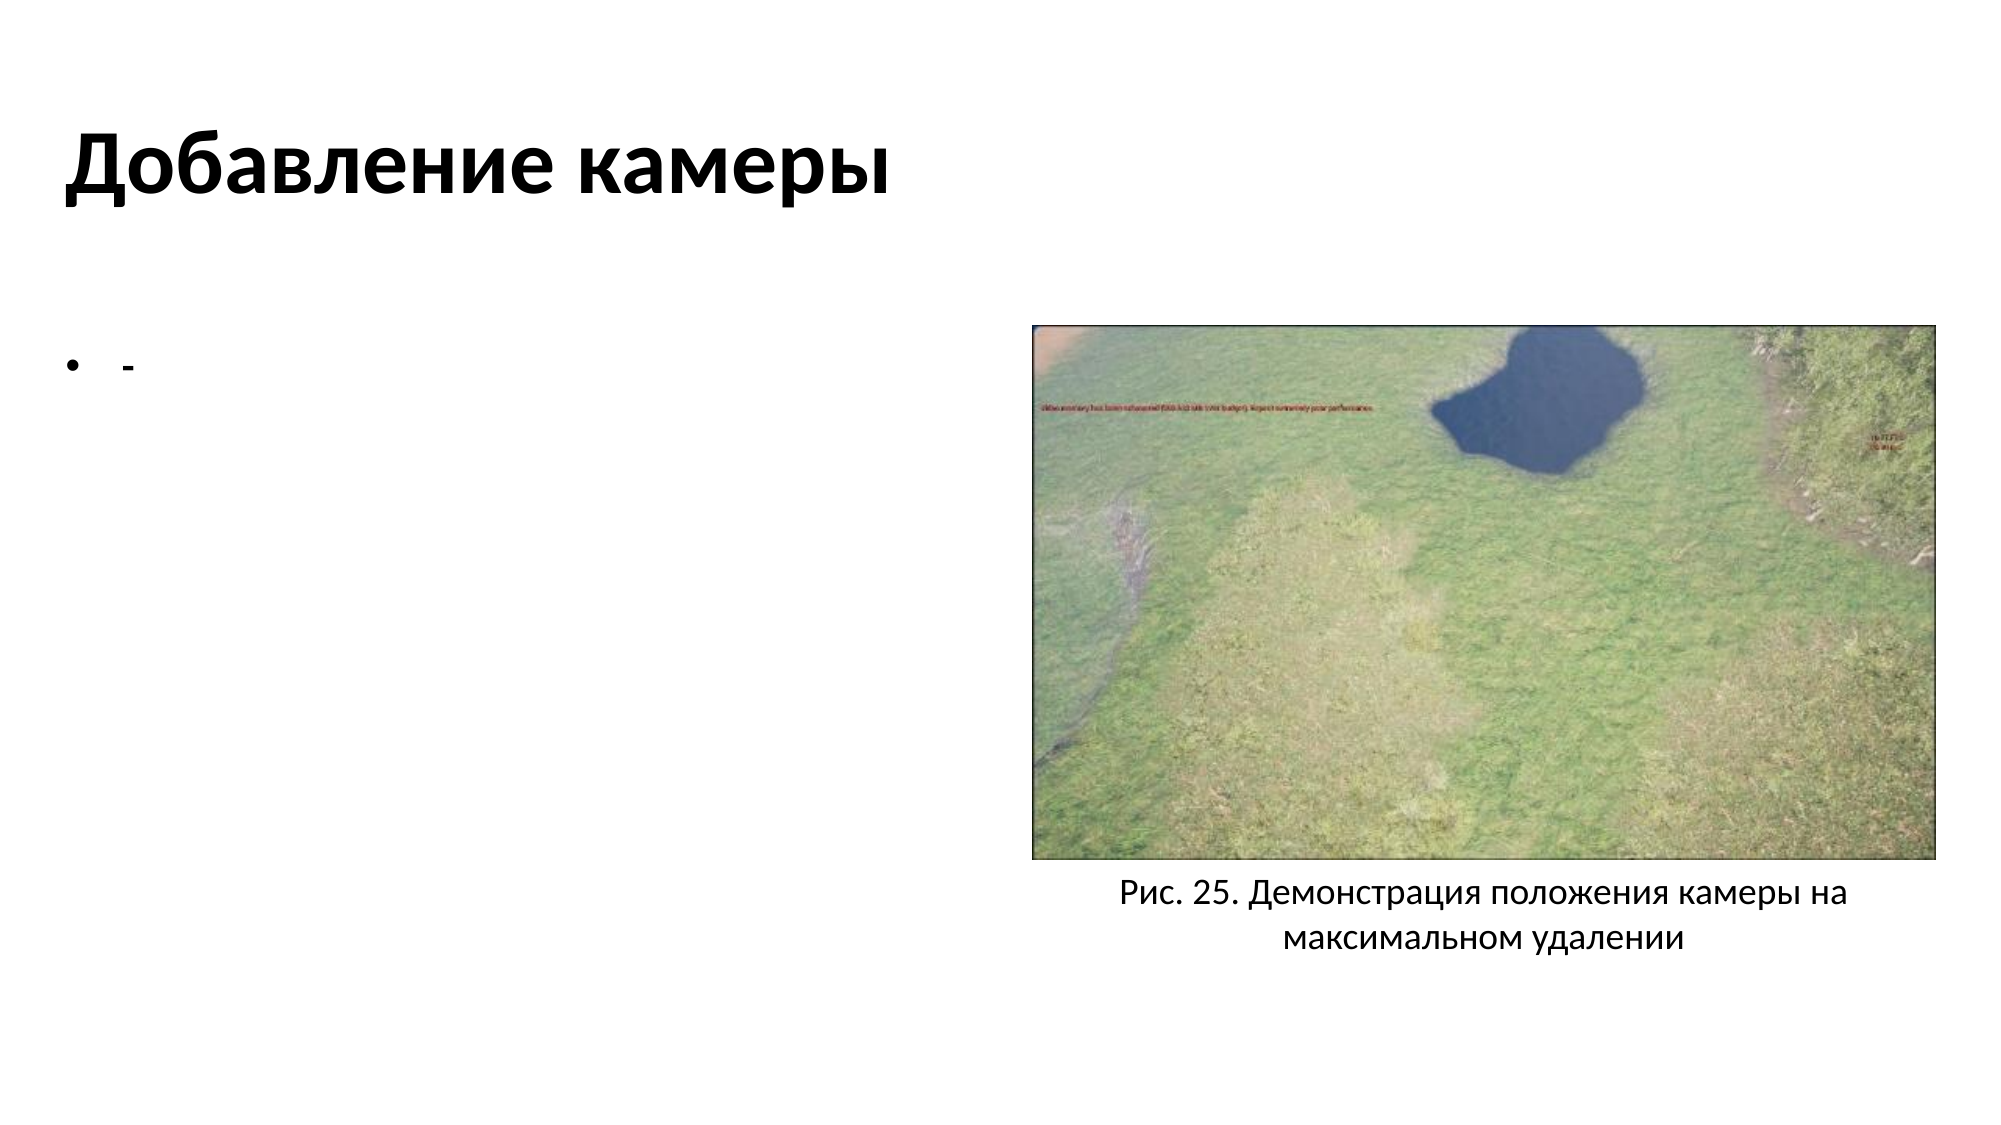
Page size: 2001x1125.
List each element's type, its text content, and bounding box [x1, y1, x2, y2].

text_box Добавление камеры [50, 120, 1915, 208]
picture [1032, 325, 1936, 860]
text_box Рис. 25. Демонстрация положения камеры на максимальном удалении [1032, 860, 1936, 964]
text_box - [50, 337, 1005, 879]
